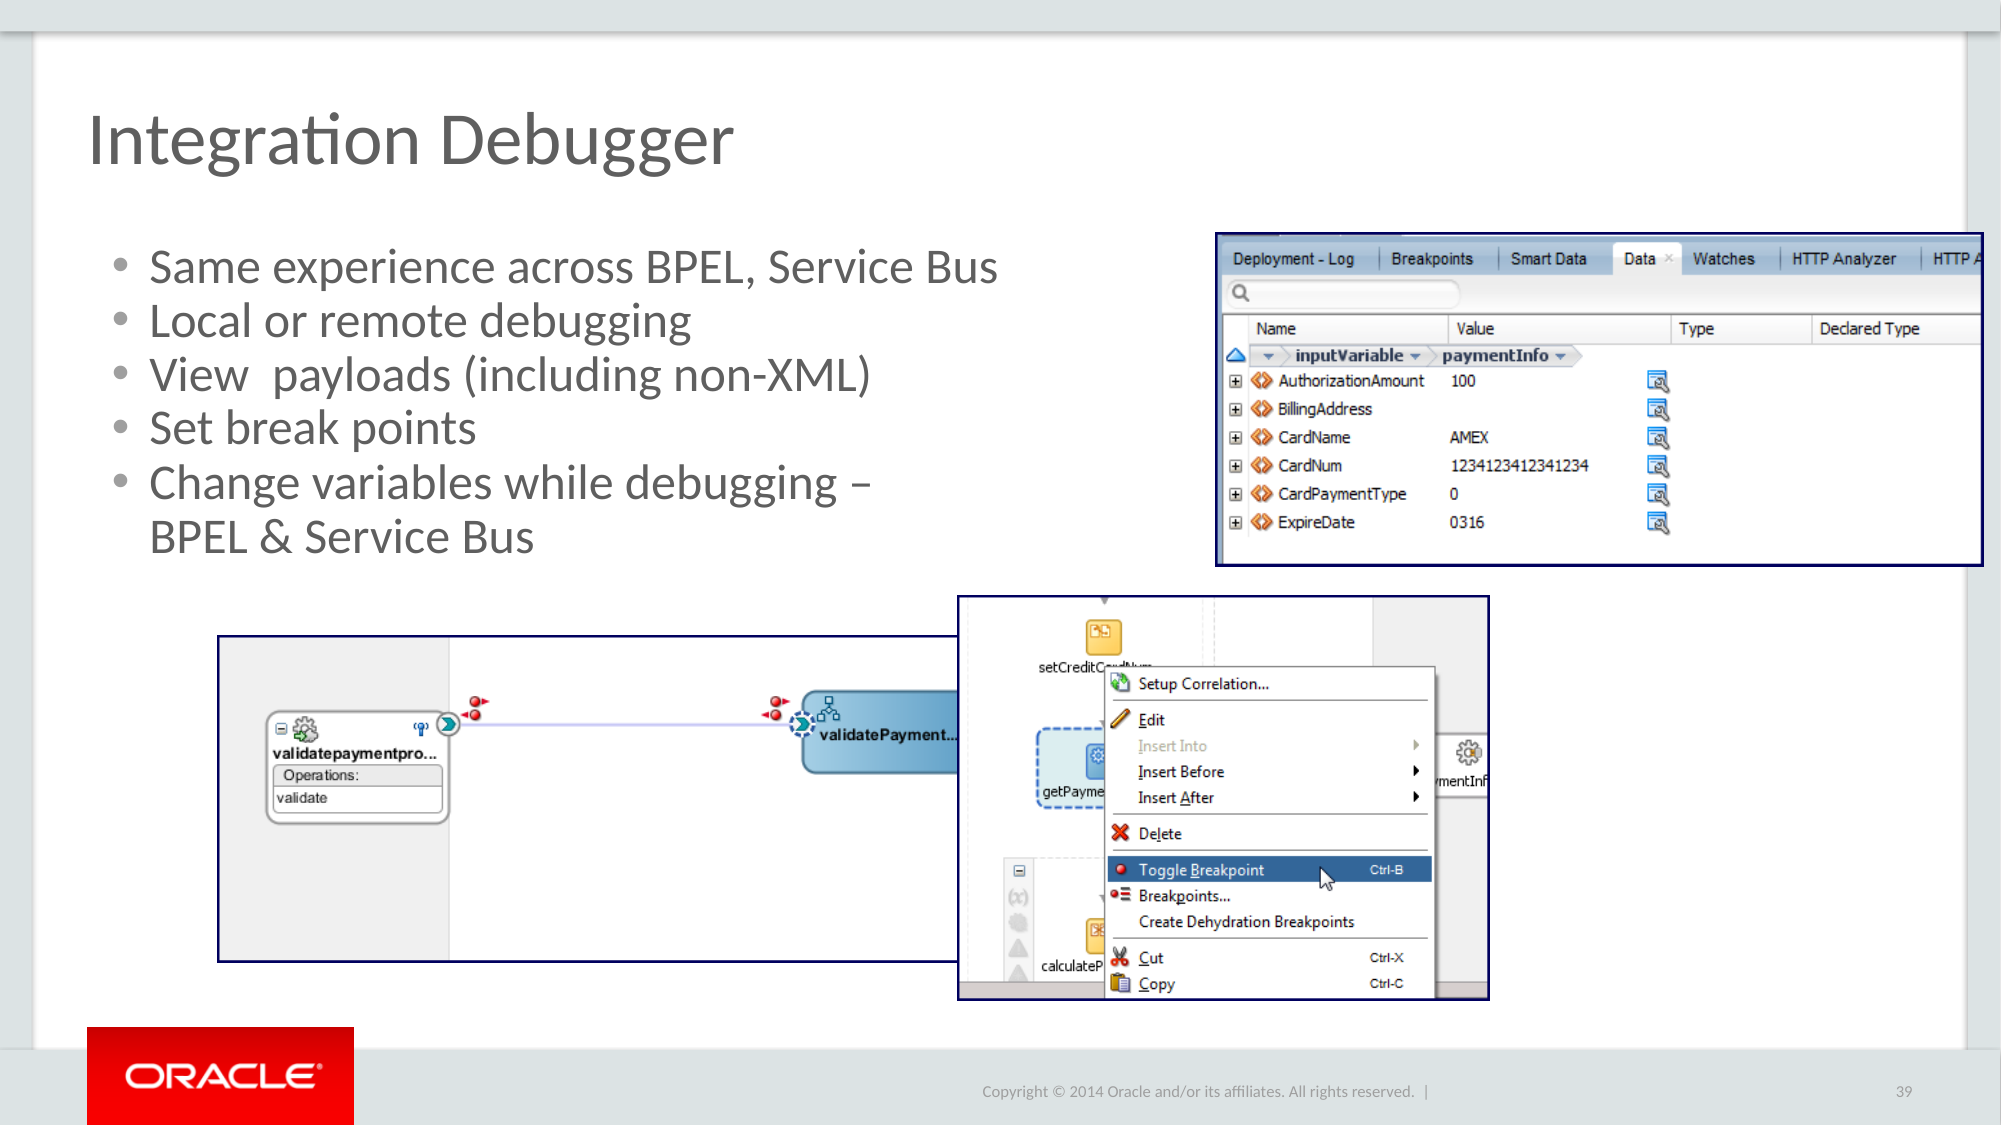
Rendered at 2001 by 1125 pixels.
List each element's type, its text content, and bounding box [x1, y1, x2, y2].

list Same experience across BPEL, Service Bus Local or remote debugging View payloads (including non-XML) Set break points Change variables while debugging – BPEL & Service Bus [111, 239, 1143, 641]
picture [1215, 231, 1984, 567]
picture [87, 1027, 354, 1125]
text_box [217, 595, 1490, 1001]
slide_number 39 [1850, 1075, 1913, 1106]
title Integration Debugger [87, 66, 1913, 180]
